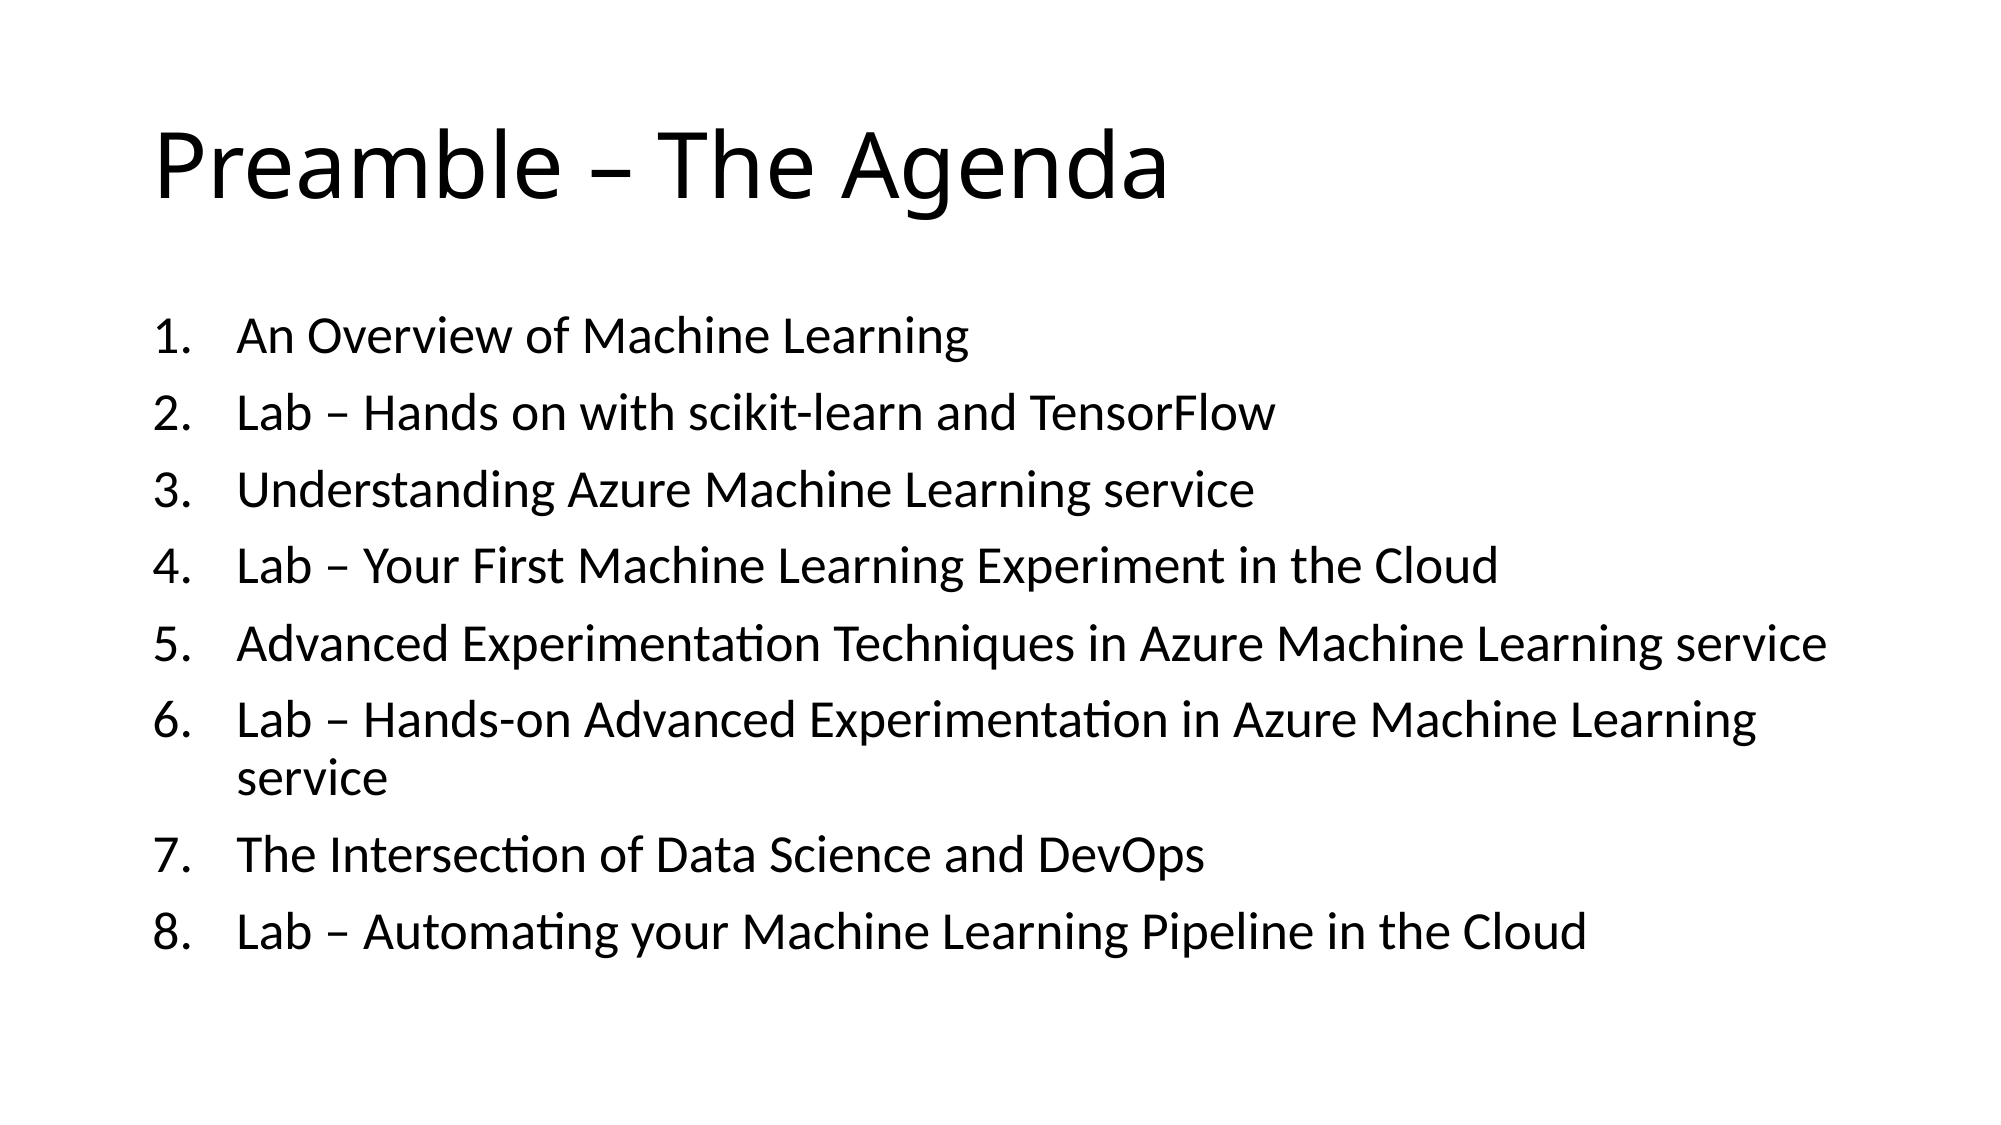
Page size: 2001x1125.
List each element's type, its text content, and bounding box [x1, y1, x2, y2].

title Preamble – The Agenda [137, 59, 1863, 278]
list An Overview of Machine Learning Lab – Hands on with scikit-learn and TensorFlow Understanding Azure Machine Learning service Lab – Your First Machine Learning Experiment in the Cloud Advanced Experimentation Techniques in Azure Machine Learning service Lab – Hands-on Advanced Experimentation in Azure Machine Learning service The Intersection of Data Science and DevOps Lab – Automating your Machine Learning Pipeline in the Cloud [137, 299, 1863, 1014]
